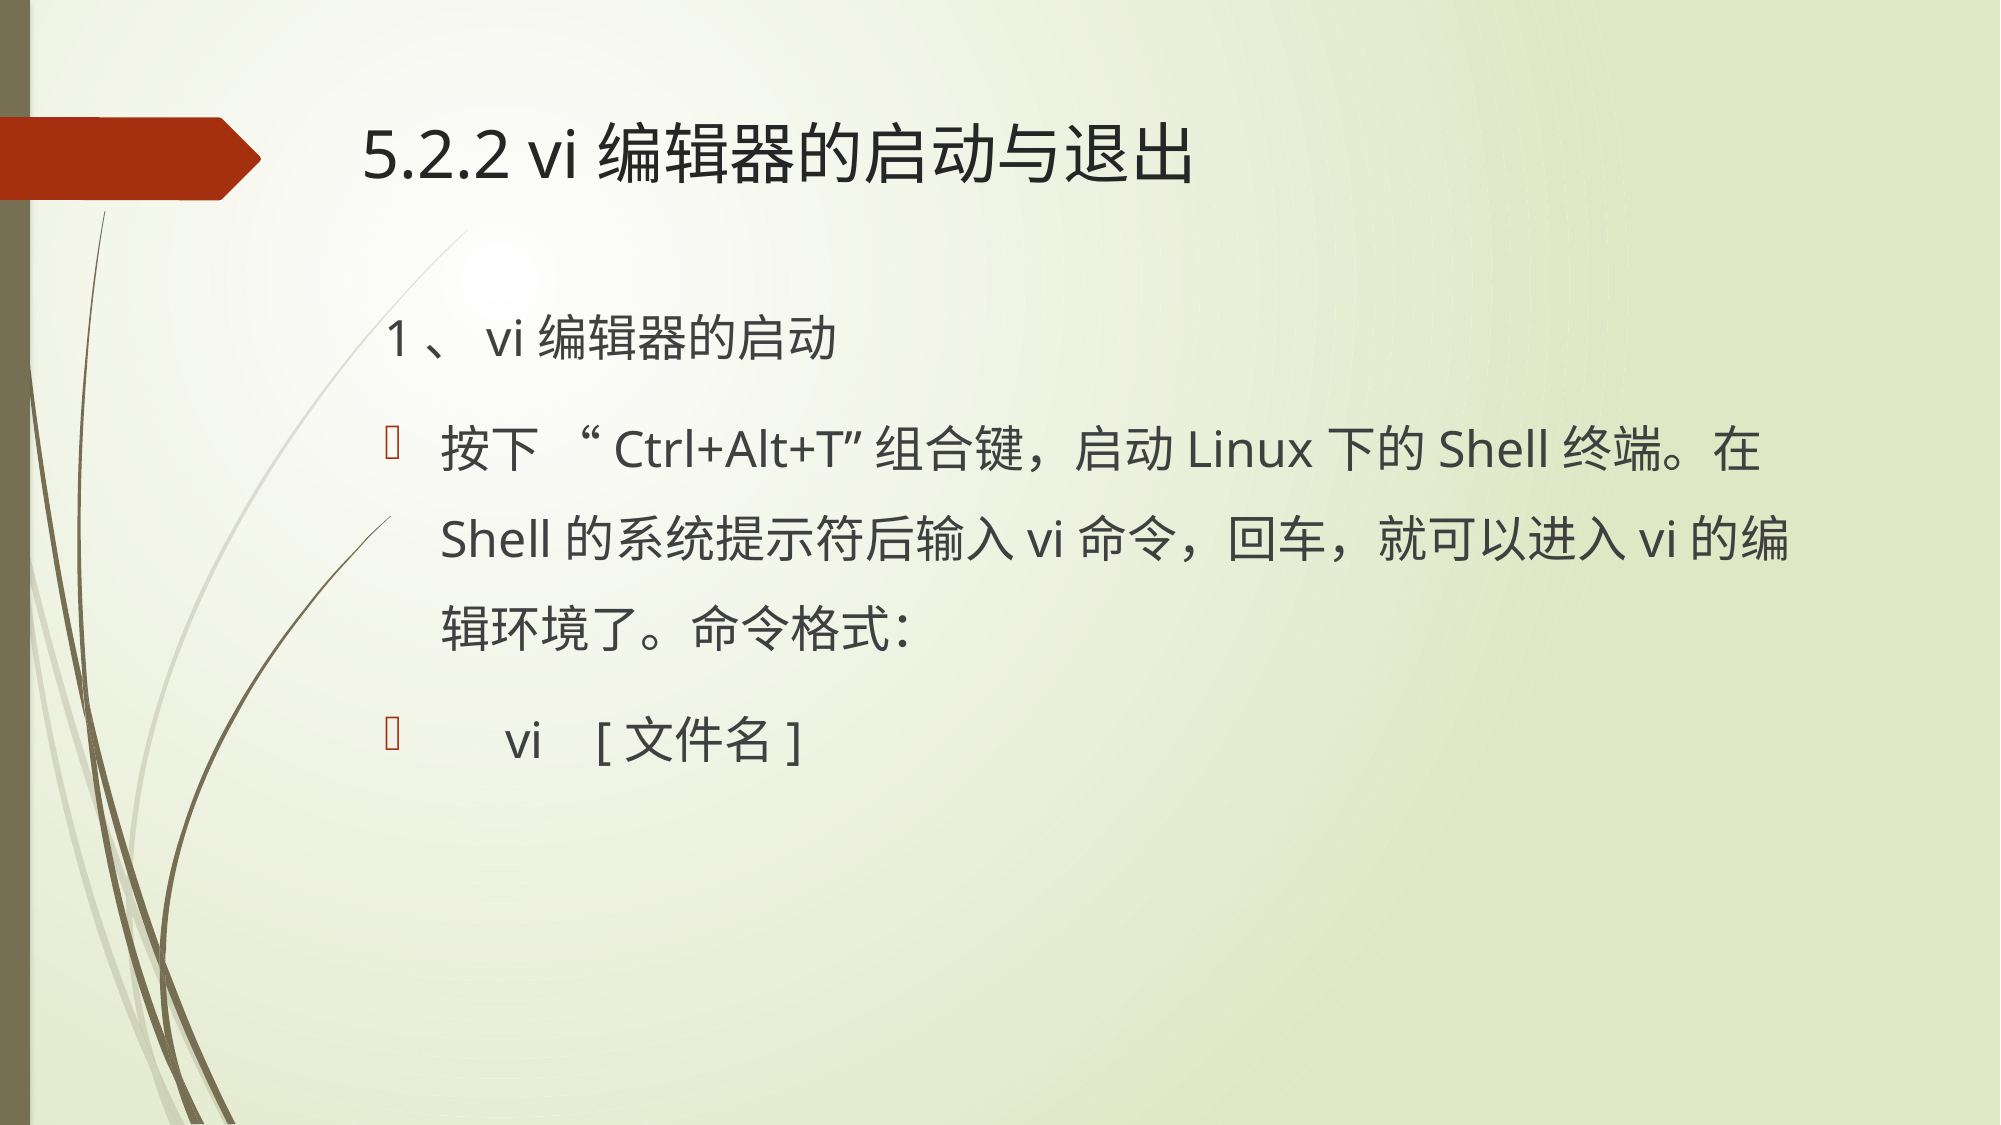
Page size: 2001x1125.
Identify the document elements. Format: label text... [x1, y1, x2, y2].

title 5.2.2 vi编辑器的启动与退出 [346, 104, 1808, 231]
list 1、vi编辑器的启动 按下 “Ctrl+Alt+T”组合键，启动Linux下的Shell终端。在Shell的系统提示符后输入vi命令，回车，就可以进入vi的编辑环境了。命令格式： vi [文件名] [369, 269, 1832, 889]
